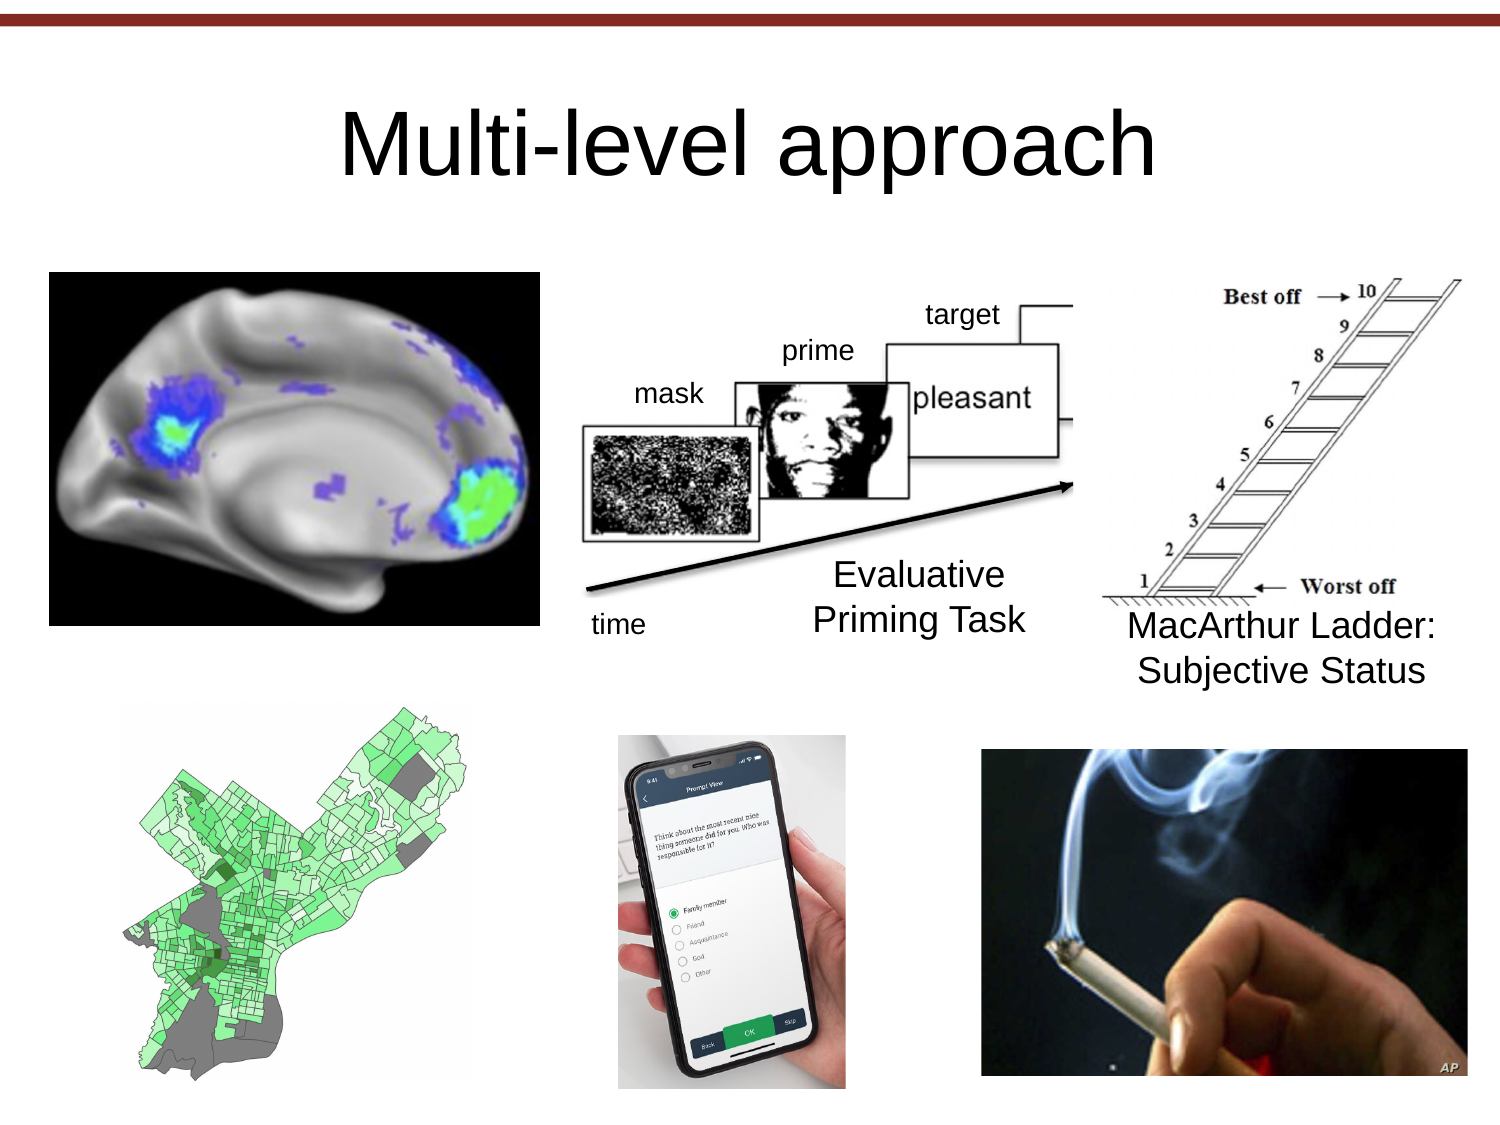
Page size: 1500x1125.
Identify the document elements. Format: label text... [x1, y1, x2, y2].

picture [1097, 272, 1466, 611]
text_box [0, 12, 1500, 28]
title Multi-level approach [30, 45, 1468, 233]
picture [617, 735, 846, 1089]
picture [981, 749, 1468, 1076]
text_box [569, 287, 1074, 649]
picture [49, 272, 540, 627]
text_box MacArthur Ladder: Subjective Status [1061, 593, 1500, 699]
picture [119, 699, 470, 1083]
